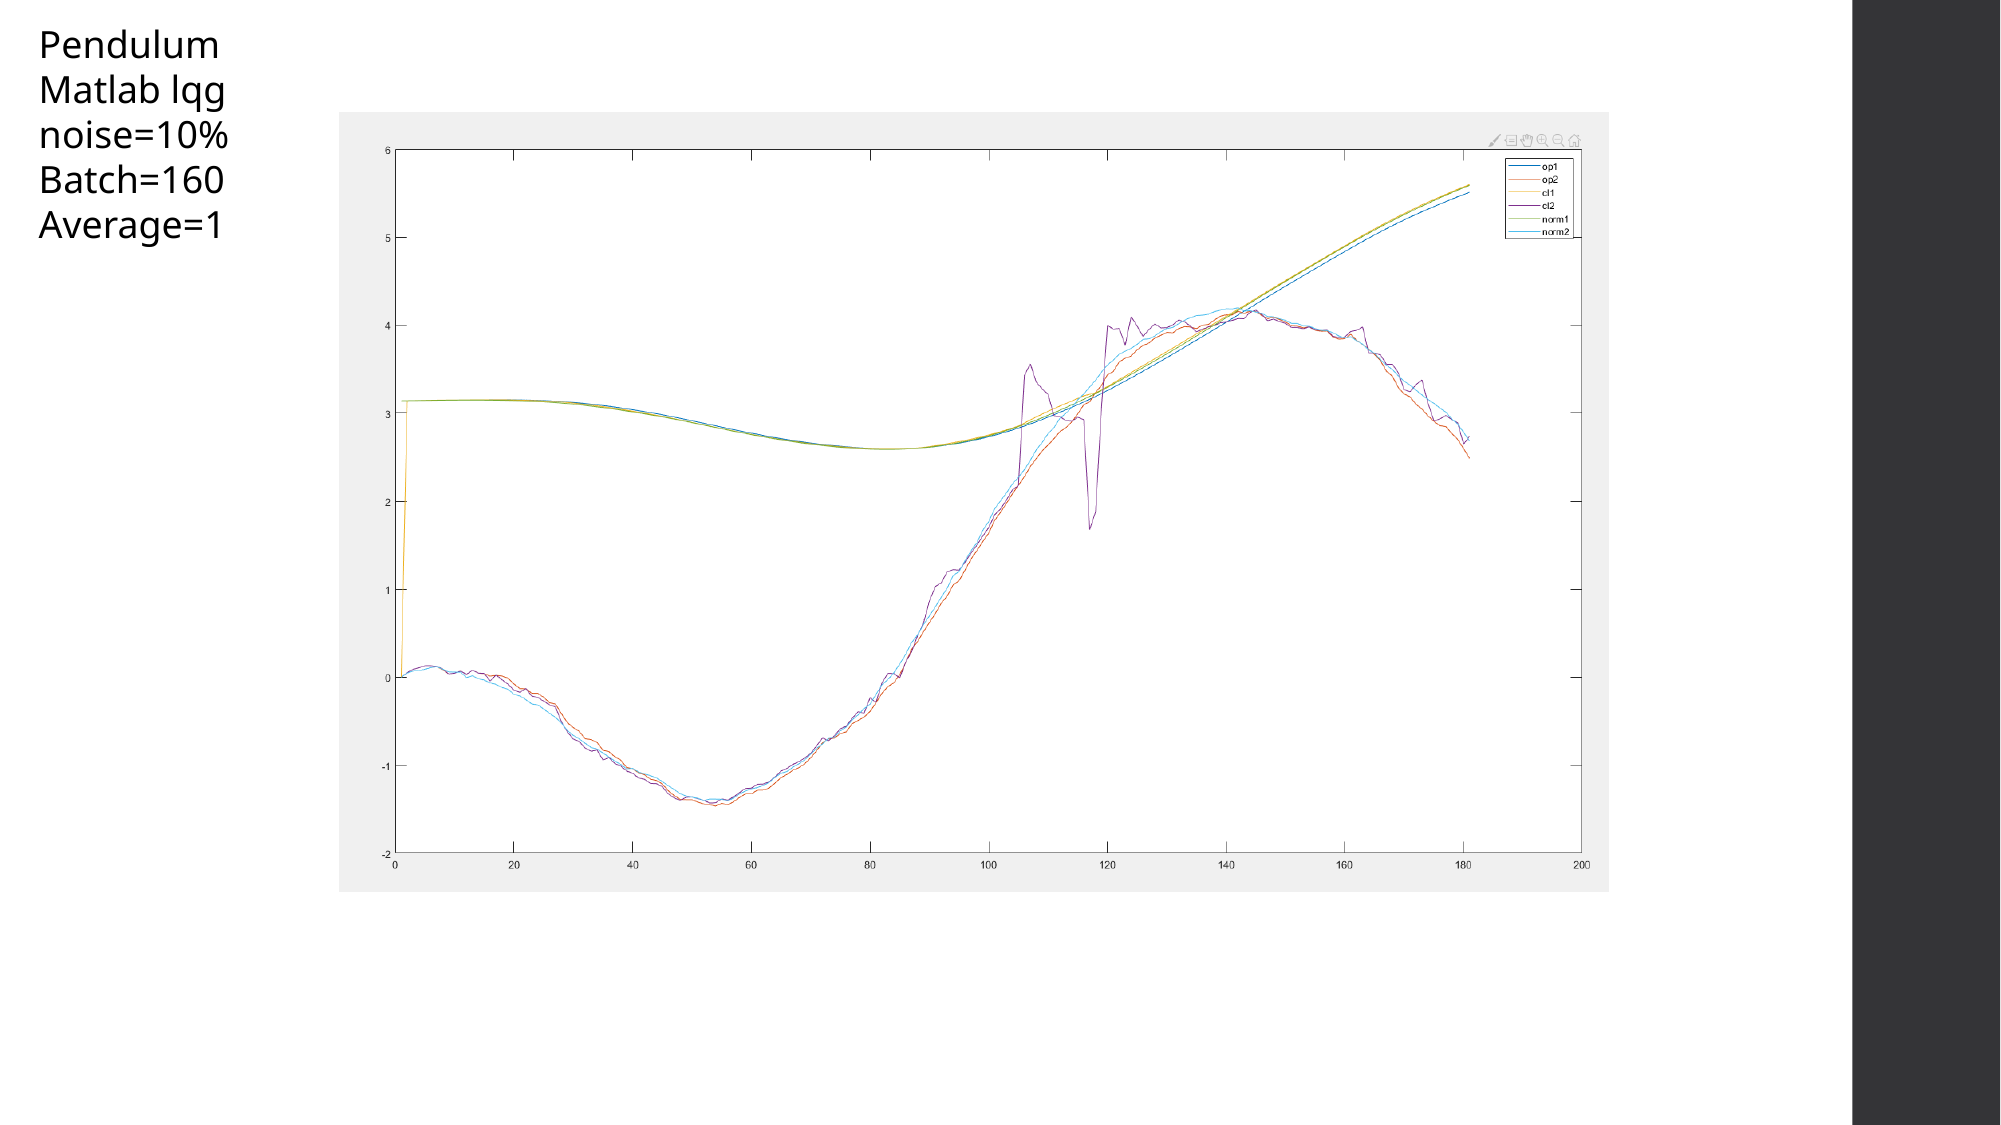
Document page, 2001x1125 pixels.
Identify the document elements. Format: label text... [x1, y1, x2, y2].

text_box Pendulum Matlab lqg noise=10% Batch=160 Average=1 [23, 14, 274, 254]
picture [339, 112, 1609, 892]
